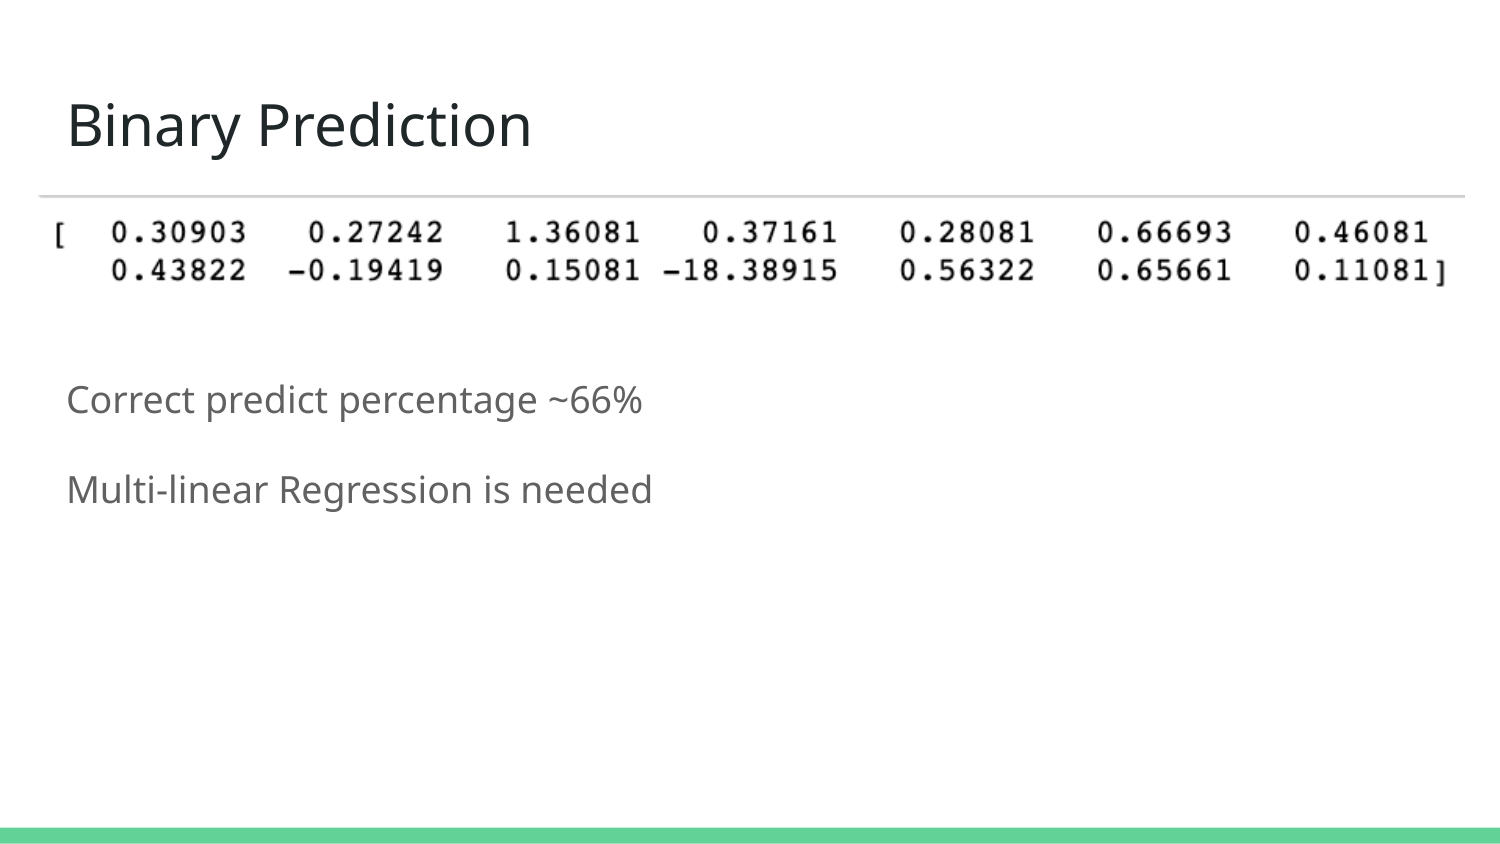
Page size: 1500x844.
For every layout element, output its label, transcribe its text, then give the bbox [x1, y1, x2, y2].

title Correct predict percentage ~66% Multi-linear Regression is needed [51, 361, 1449, 456]
picture [35, 195, 1465, 312]
title Binary Prediction [51, 72, 1449, 167]
